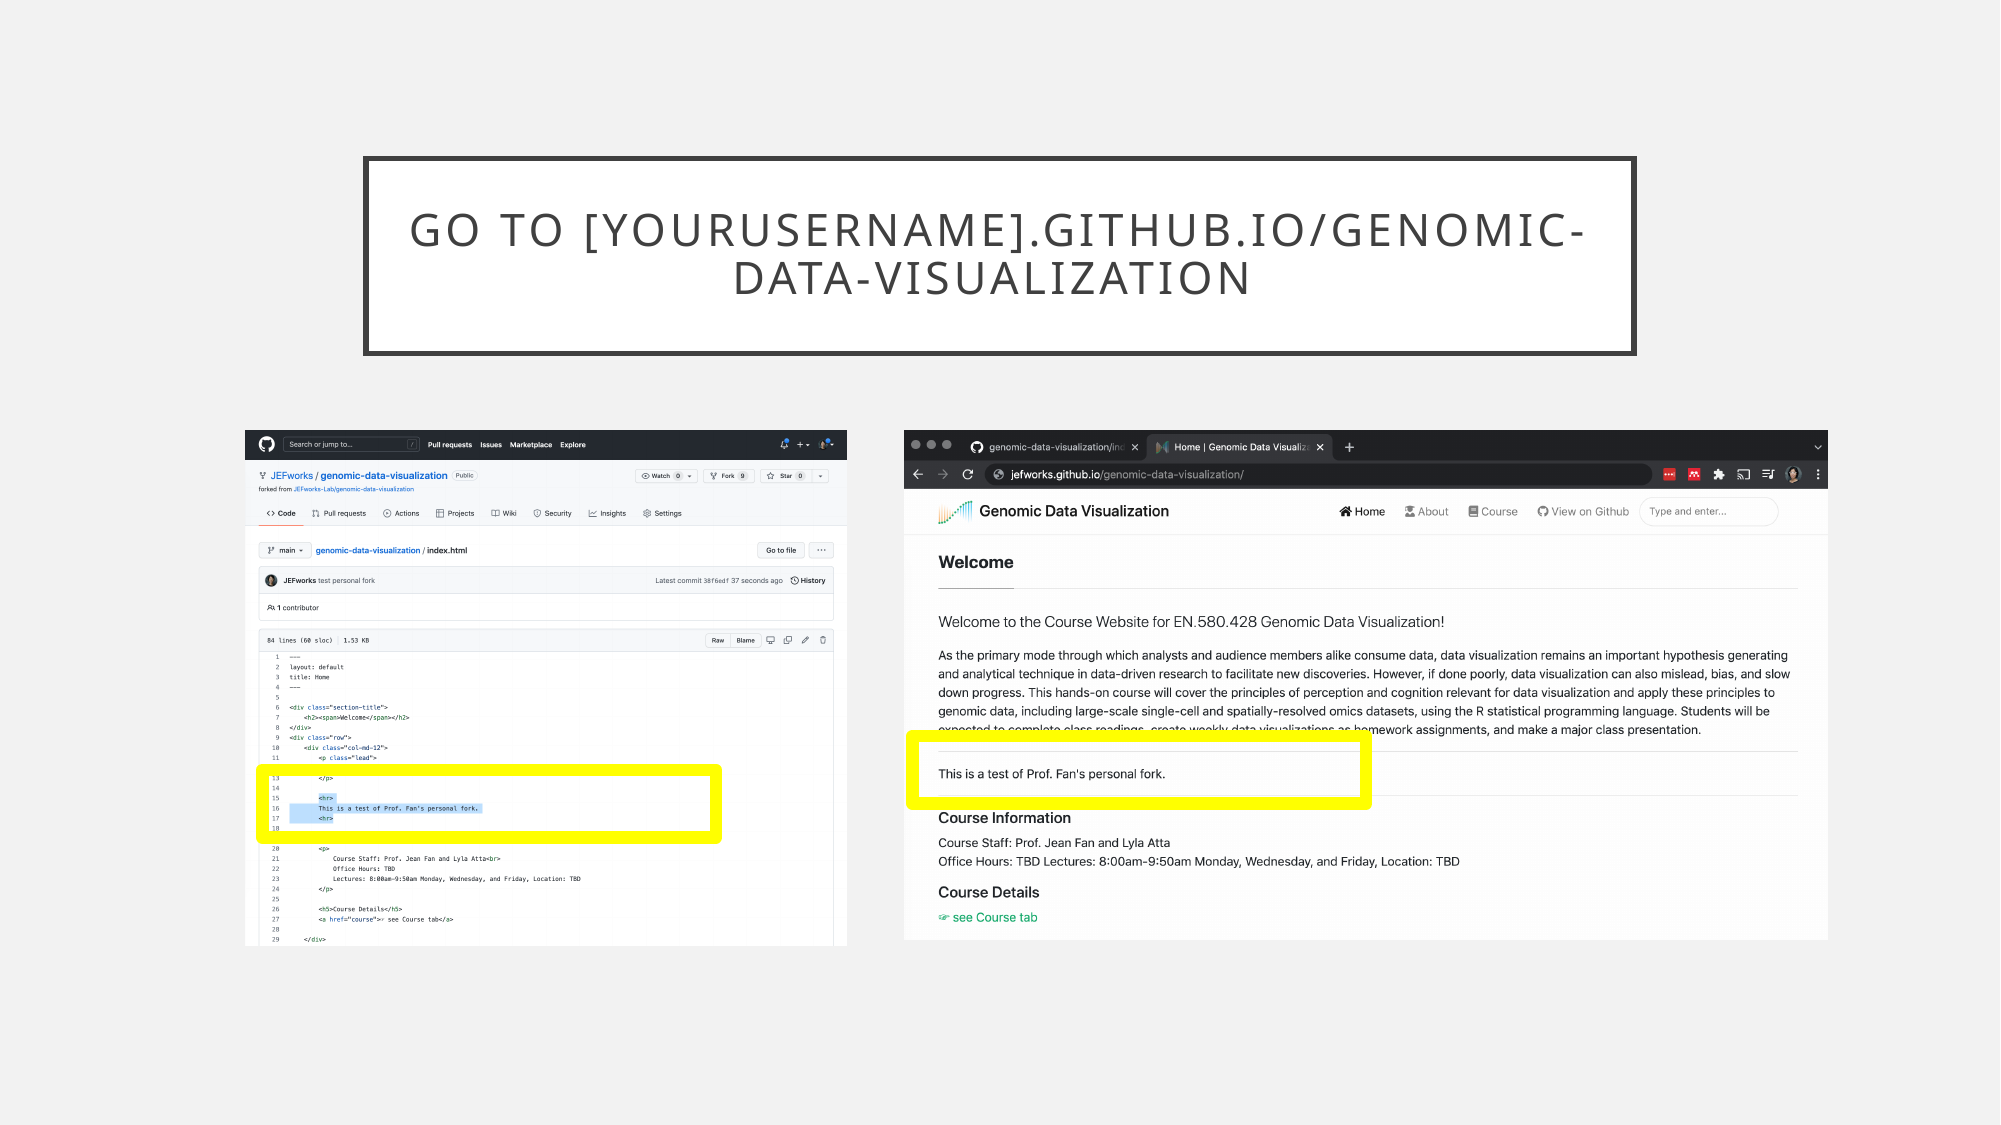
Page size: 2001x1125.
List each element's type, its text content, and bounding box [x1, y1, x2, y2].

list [904, 430, 1828, 940]
title Go to [yourusername].github.io/genomic-data-visualization [363, 156, 1637, 356]
picture [245, 430, 847, 946]
